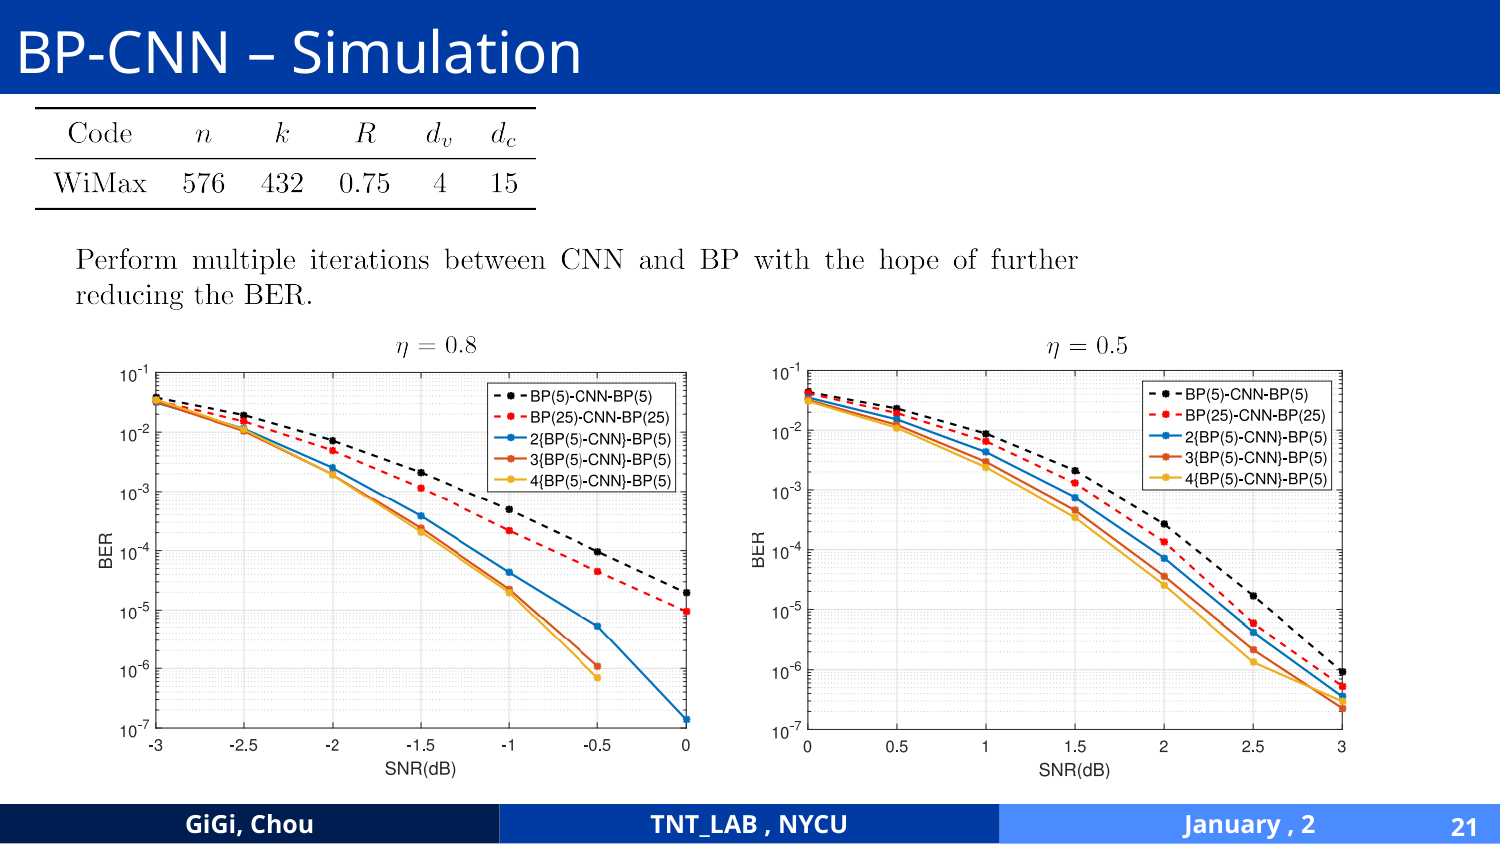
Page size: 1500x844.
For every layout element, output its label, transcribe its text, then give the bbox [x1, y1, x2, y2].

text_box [0, 803, 1500, 844]
text_box BP-CNN – Simulation [0, 0, 1368, 94]
picture [76, 248, 1078, 310]
text_box [0, 0, 1500, 96]
picture [90, 335, 703, 779]
picture [752, 336, 1351, 779]
picture [34, 107, 536, 210]
